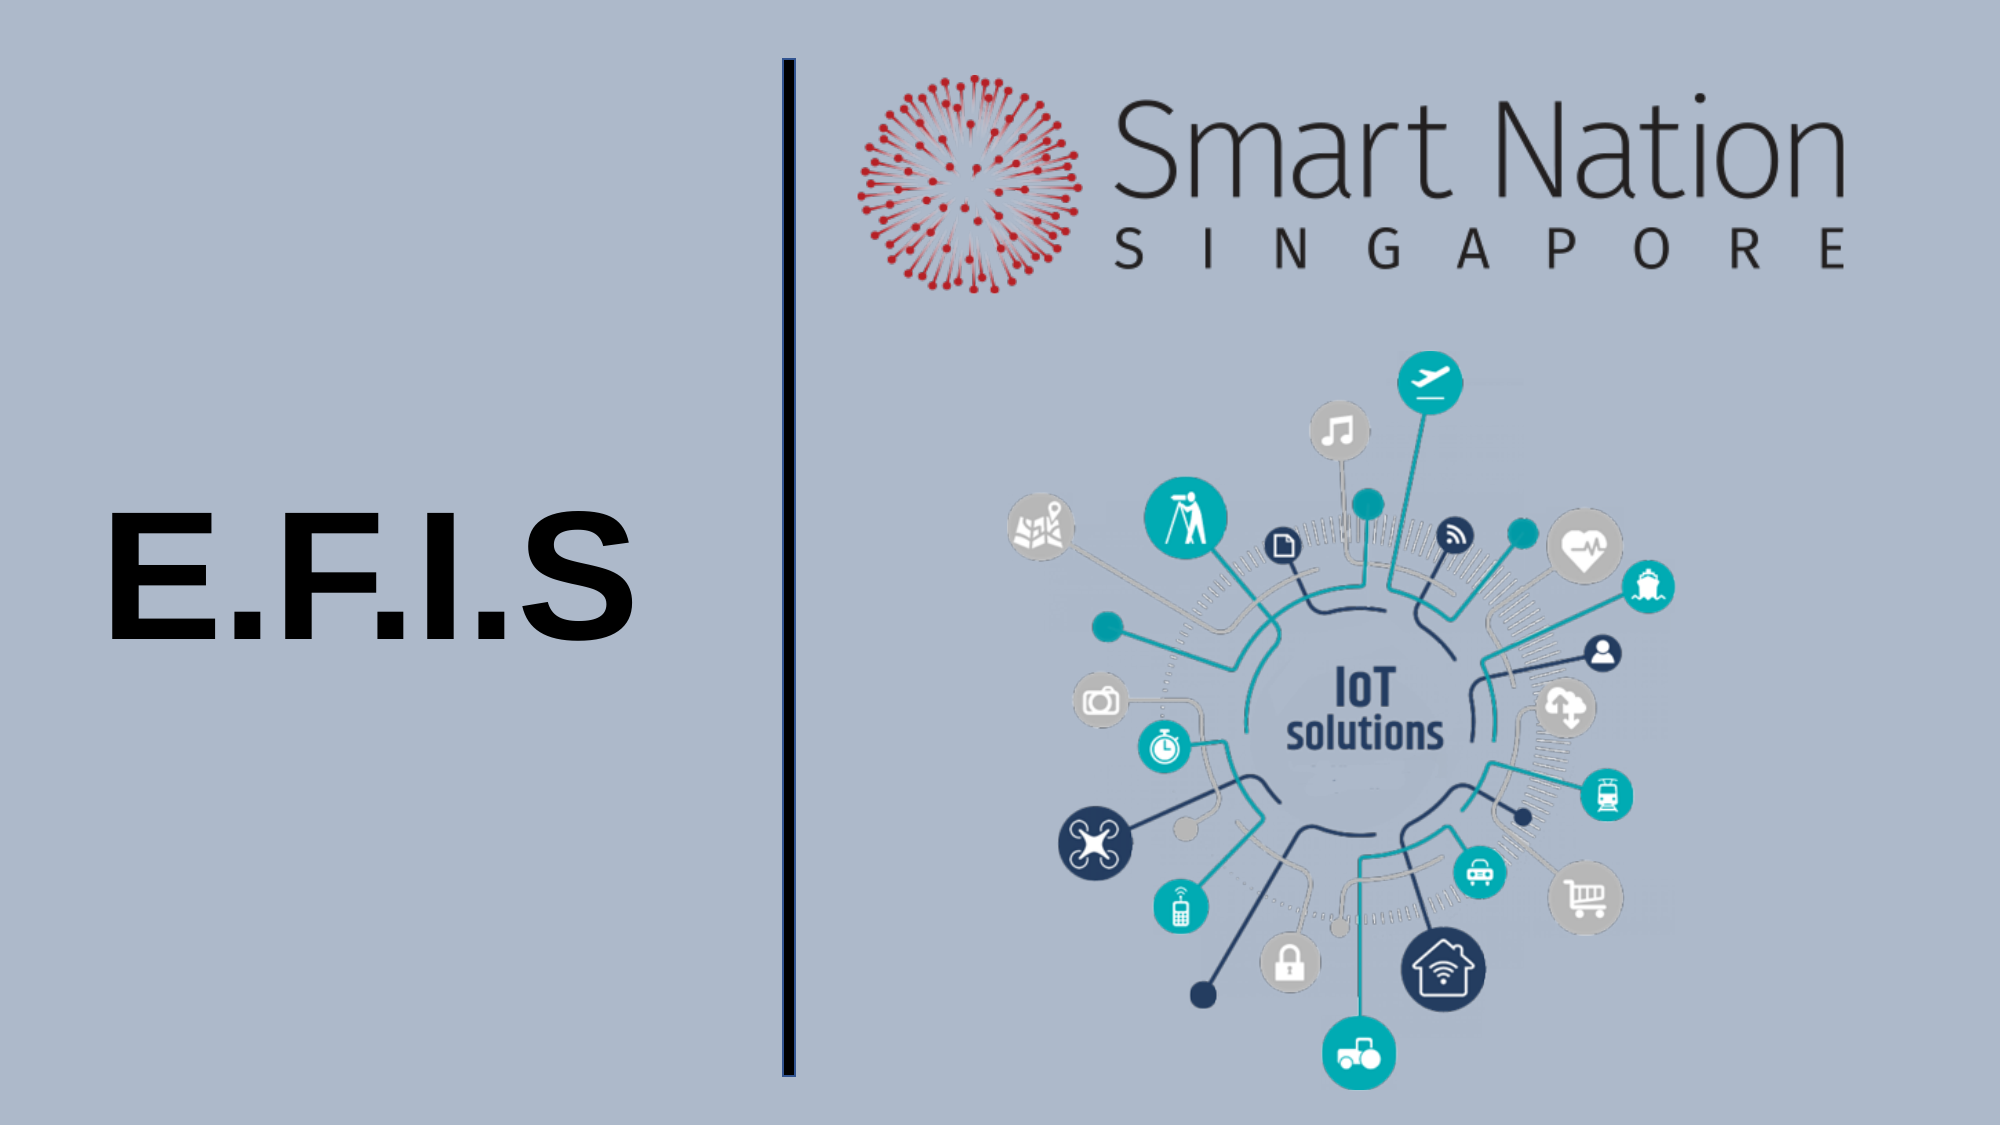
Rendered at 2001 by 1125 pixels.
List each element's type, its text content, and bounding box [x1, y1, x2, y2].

text_box E.F.I.S [34, 448, 708, 684]
text_box [782, 58, 796, 1077]
picture [839, 58, 1861, 311]
picture [893, 333, 1840, 1107]
